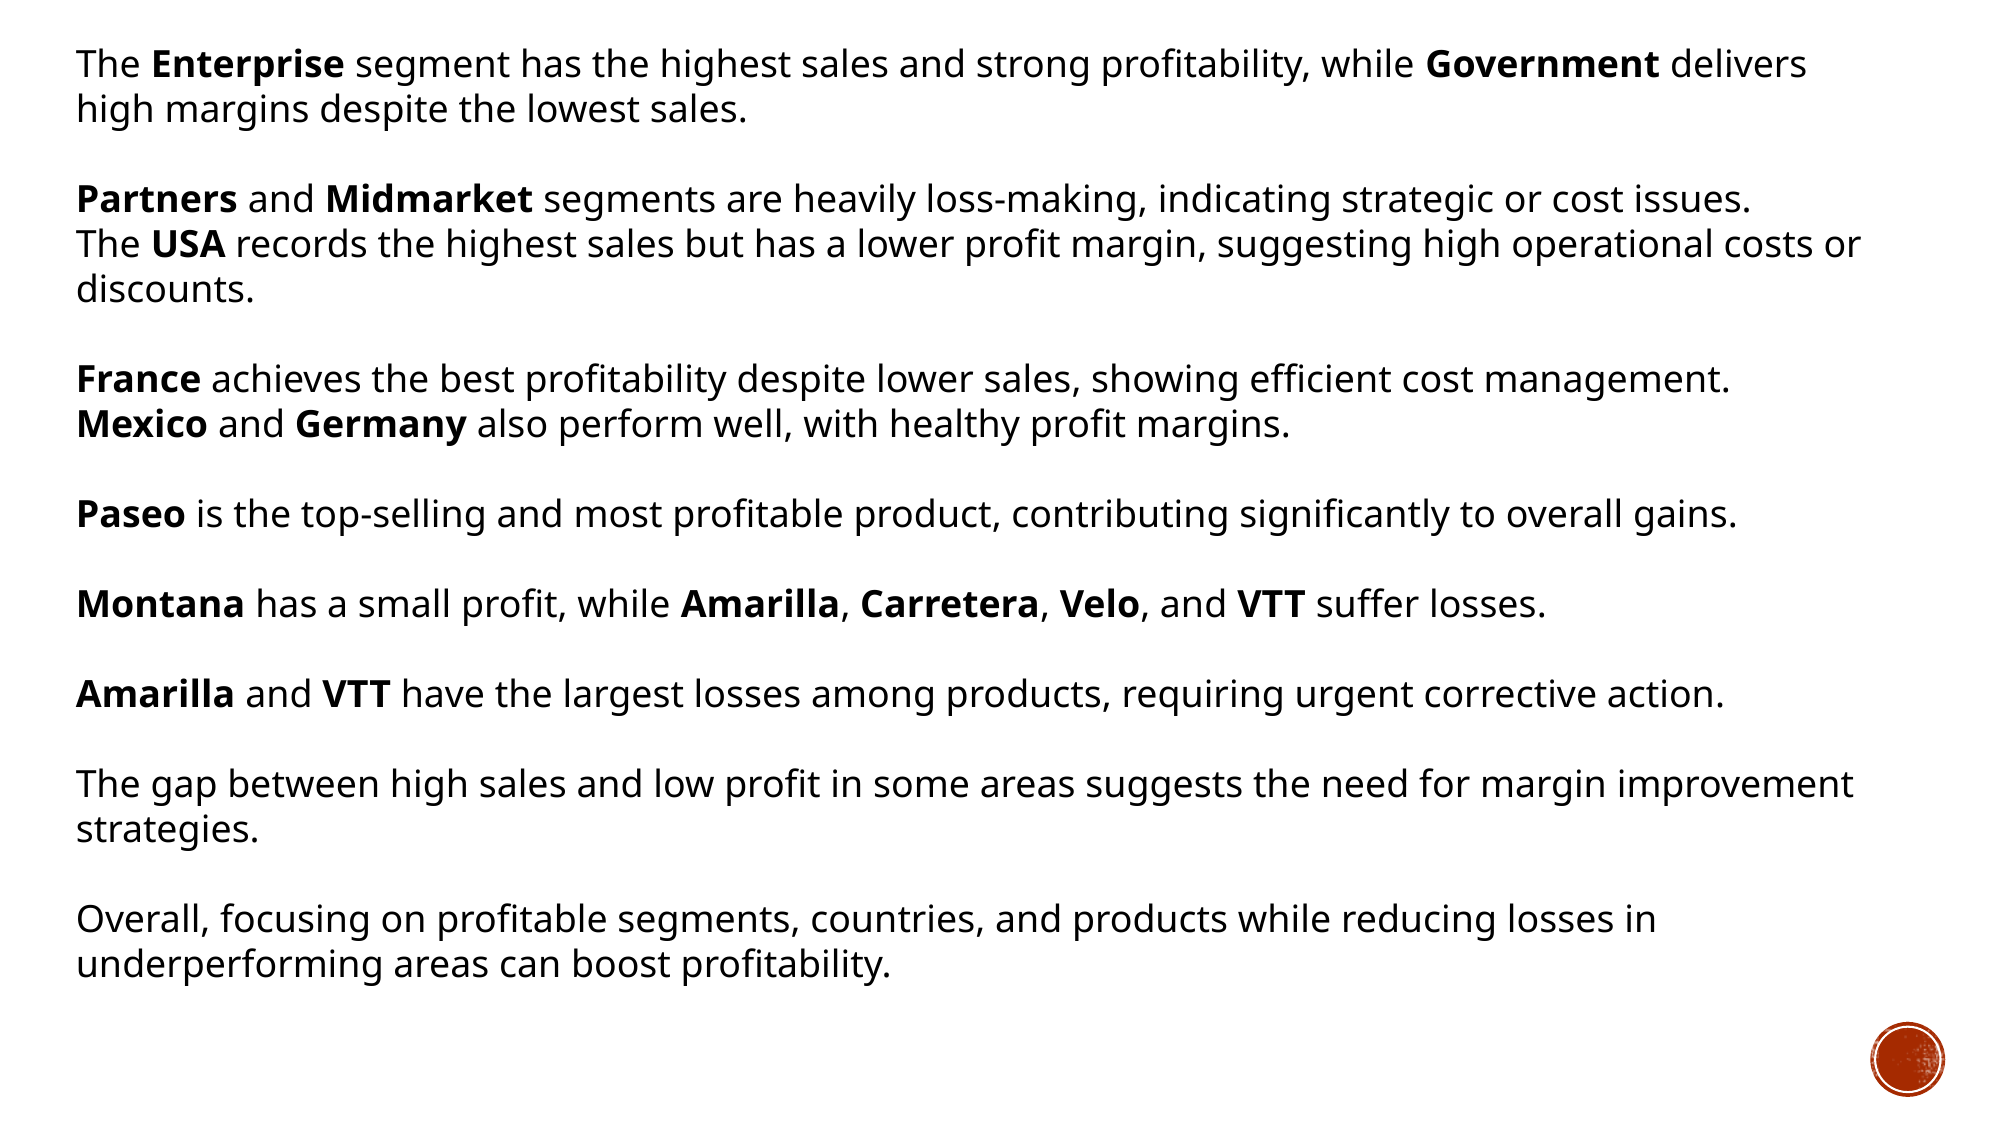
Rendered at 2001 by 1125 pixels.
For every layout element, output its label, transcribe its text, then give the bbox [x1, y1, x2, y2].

text_box The Enterprise segment has the highest sales and strong profitability, while Government delivers high margins despite the lowest sales. Partners and Midmarket segments are heavily loss-making, indicating strategic or cost issues. The USA records the highest sales but has a lower profit margin, suggesting high operational costs or discounts. France achieves the best profitability despite lower sales, showing efficient cost management. Mexico and Germany also perform well, with healthy profit margins. Paseo is the top-selling and most profitable product, contributing significantly to overall gains. Montana has a small profit, while Amarilla, Carretera, Velo, and VTT suffer losses. Amarilla and VTT have the largest losses among products, requiring urgent corrective action. The gap between high sales and low profit in some areas suggests the need for margin improvement strategies. Overall, focusing on profitable segments, countries, and products while reducing losses in underperforming areas can boost profitability. [61, 32, 1884, 993]
